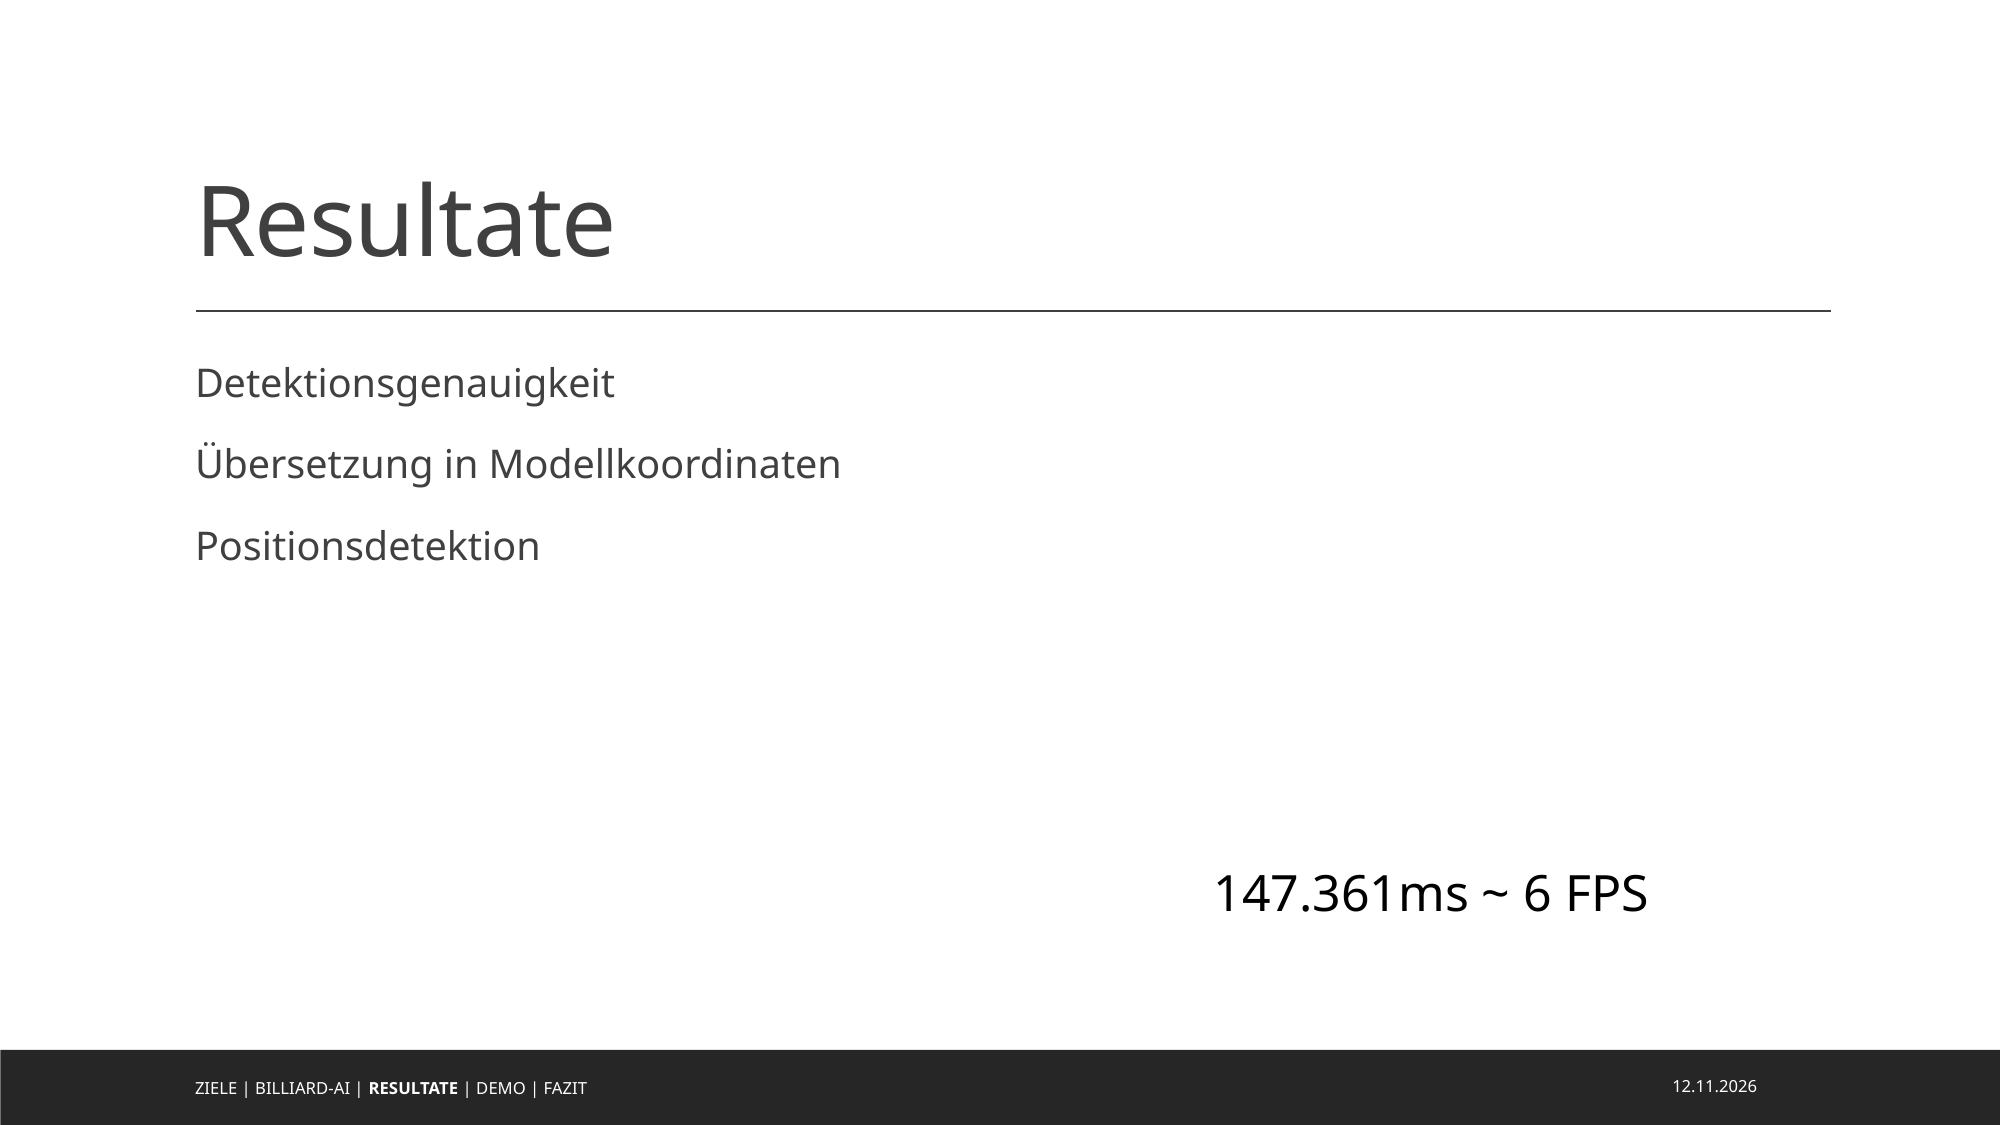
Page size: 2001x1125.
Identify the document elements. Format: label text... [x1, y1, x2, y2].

text_box 147.361ms ~ 6 FPS [1198, 853, 1679, 929]
list Detektionsgenauigkeit Übersetzung in Modellkoordinaten Positionsdetektion [180, 345, 1830, 963]
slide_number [1348, 1057, 1773, 1118]
title Resultate [180, 47, 1830, 285]
